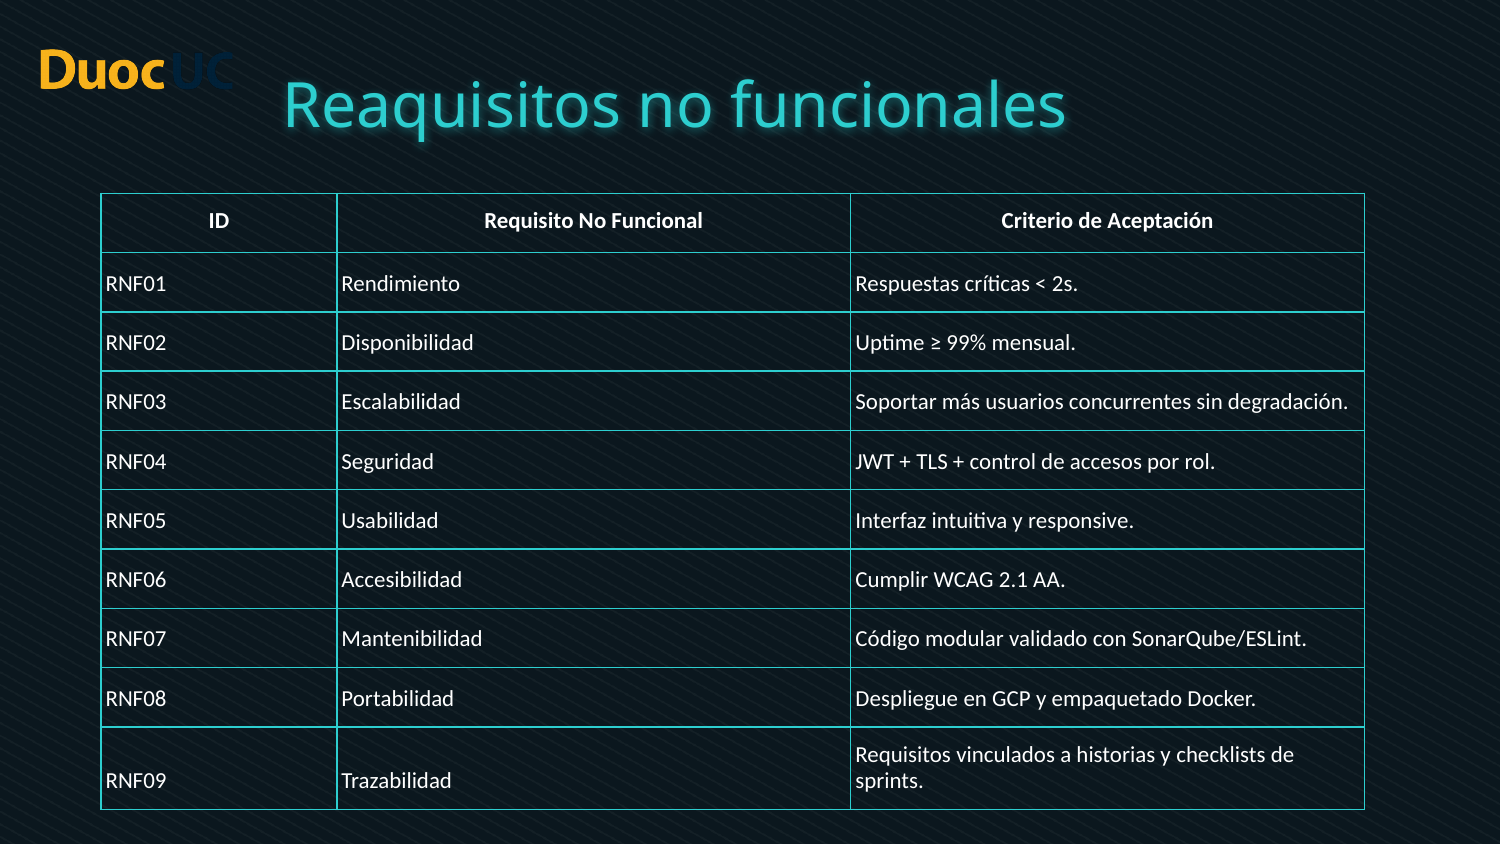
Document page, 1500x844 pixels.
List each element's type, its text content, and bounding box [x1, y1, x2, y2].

table_cell RNF05 [102, 490, 336, 548]
table_cell RNF04 [102, 431, 336, 489]
table_cell Respuestas críticas < 2s. [851, 253, 1364, 311]
table_cell JWT + TLS + control de accesos por rol. [851, 431, 1364, 489]
table_header ID [102, 194, 336, 252]
table_cell RNF08 [102, 668, 336, 726]
table_cell Soportar más usuarios concurrentes sin degradación. [851, 372, 1364, 430]
table_cell RNF03 [102, 372, 336, 430]
table_header Requisito No Funcional [338, 194, 850, 252]
table_header Criterio de Aceptación [851, 194, 1364, 252]
table_cell RNF02 [102, 313, 336, 370]
table_cell RNF07 [102, 609, 336, 667]
table_cell Portabilidad [338, 668, 850, 726]
table_cell RNF06 [102, 550, 336, 608]
table_cell Accesibilidad [338, 550, 850, 608]
table_cell Código modular validado con SonarQube/ESLint. [851, 609, 1364, 667]
title Reaquisitos no funcionales [267, 50, 1500, 144]
table_cell Usabilidad [338, 490, 850, 548]
table_cell Disponibilidad [338, 313, 850, 370]
table_cell RNF01 [102, 253, 336, 311]
table_cell Mantenibilidad [338, 609, 850, 667]
table_cell Uptime ≥ 99% mensual. [851, 313, 1364, 370]
table_cell Trazabilidad [338, 728, 850, 809]
table_cell Requisitos vinculados a historias y checklists de sprints. [851, 728, 1364, 809]
table_cell Cumplir WCAG 2.1 AA. [851, 550, 1364, 608]
table_cell Seguridad [338, 431, 850, 489]
table_cell Rendimiento [338, 253, 850, 311]
table_cell Interfaz intuitiva y responsive. [851, 490, 1364, 548]
table_cell RNF09 [102, 728, 336, 809]
table_cell Escalabilidad [338, 372, 850, 430]
picture [37, 33, 233, 95]
table_cell Despliegue en GCP y empaquetado Docker. [851, 668, 1364, 726]
